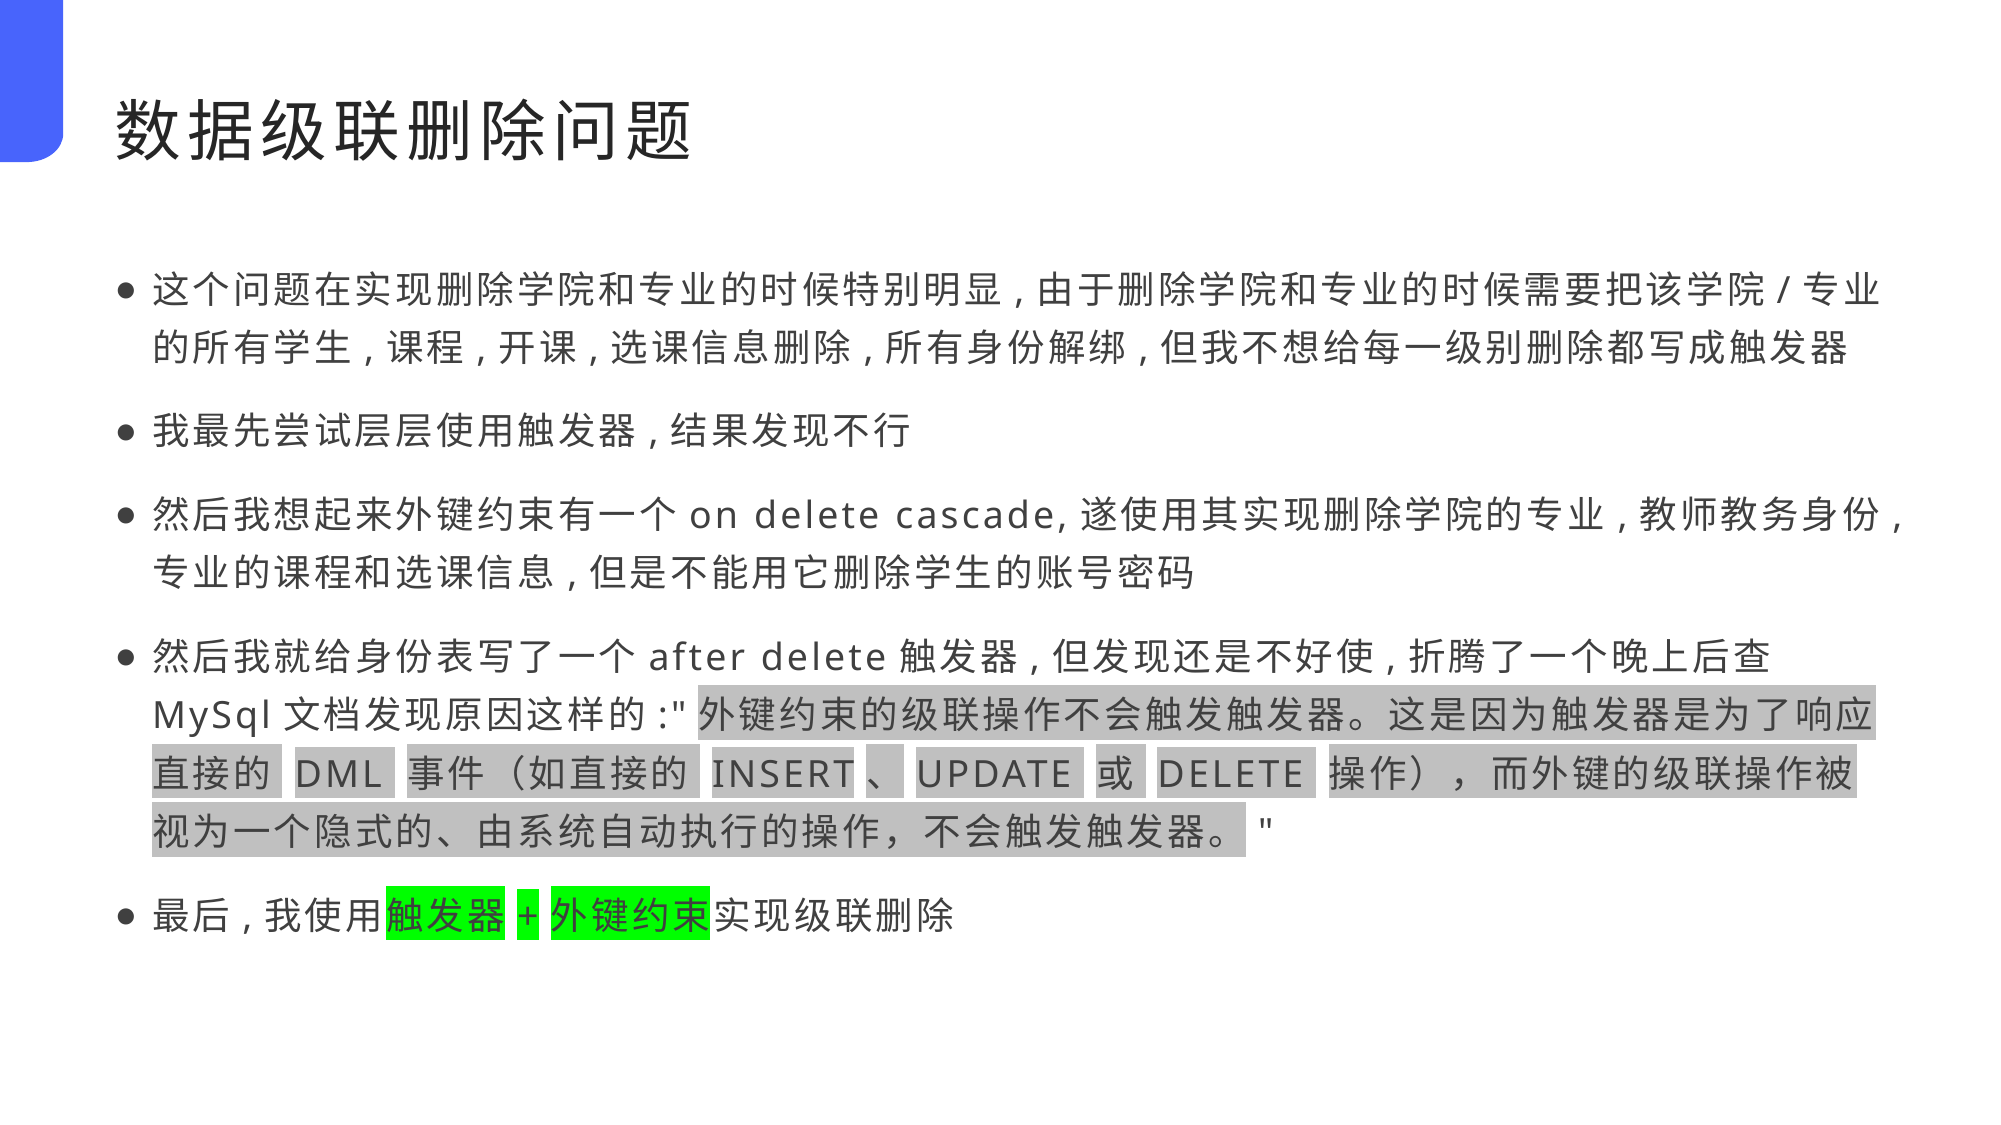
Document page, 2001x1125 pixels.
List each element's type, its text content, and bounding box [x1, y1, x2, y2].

list 这个问题在实现删除学院和专业的时候特别明显,由于删除学院和专业的时候需要把该学院/专业的所有学生,课程,开课,选课信息删除,所有身份解绑,但我不想给每一级别删除都写成触发器 我最先尝试层层使用触发器,结果发现不行 然后我想起来外键约束有一个on delete cascade,遂使用其实现删除学院的专业,教师教务身份,专业的课程和选课信息,但是不能用它删除学生的账号密码 然后我就给身份表写了一个after delete触发器,但发现还是不好使,折腾了一个晚上后查MySql文档发现原因这样的:"外键约束的级联操作不会触发触发器。这是因为触发器是为了响应直接的 DML 事件（如直接的 INSERT、UPDATE 或 DELETE 操作），而外键的级联操作被视为一个隐式的、由系统自动执行的操作，不会触发触发器。" 最后,我使用触发器+外键约束实现级联删除 [99, 244, 1900, 1026]
title 数据级联删除问题 [99, 65, 1900, 177]
